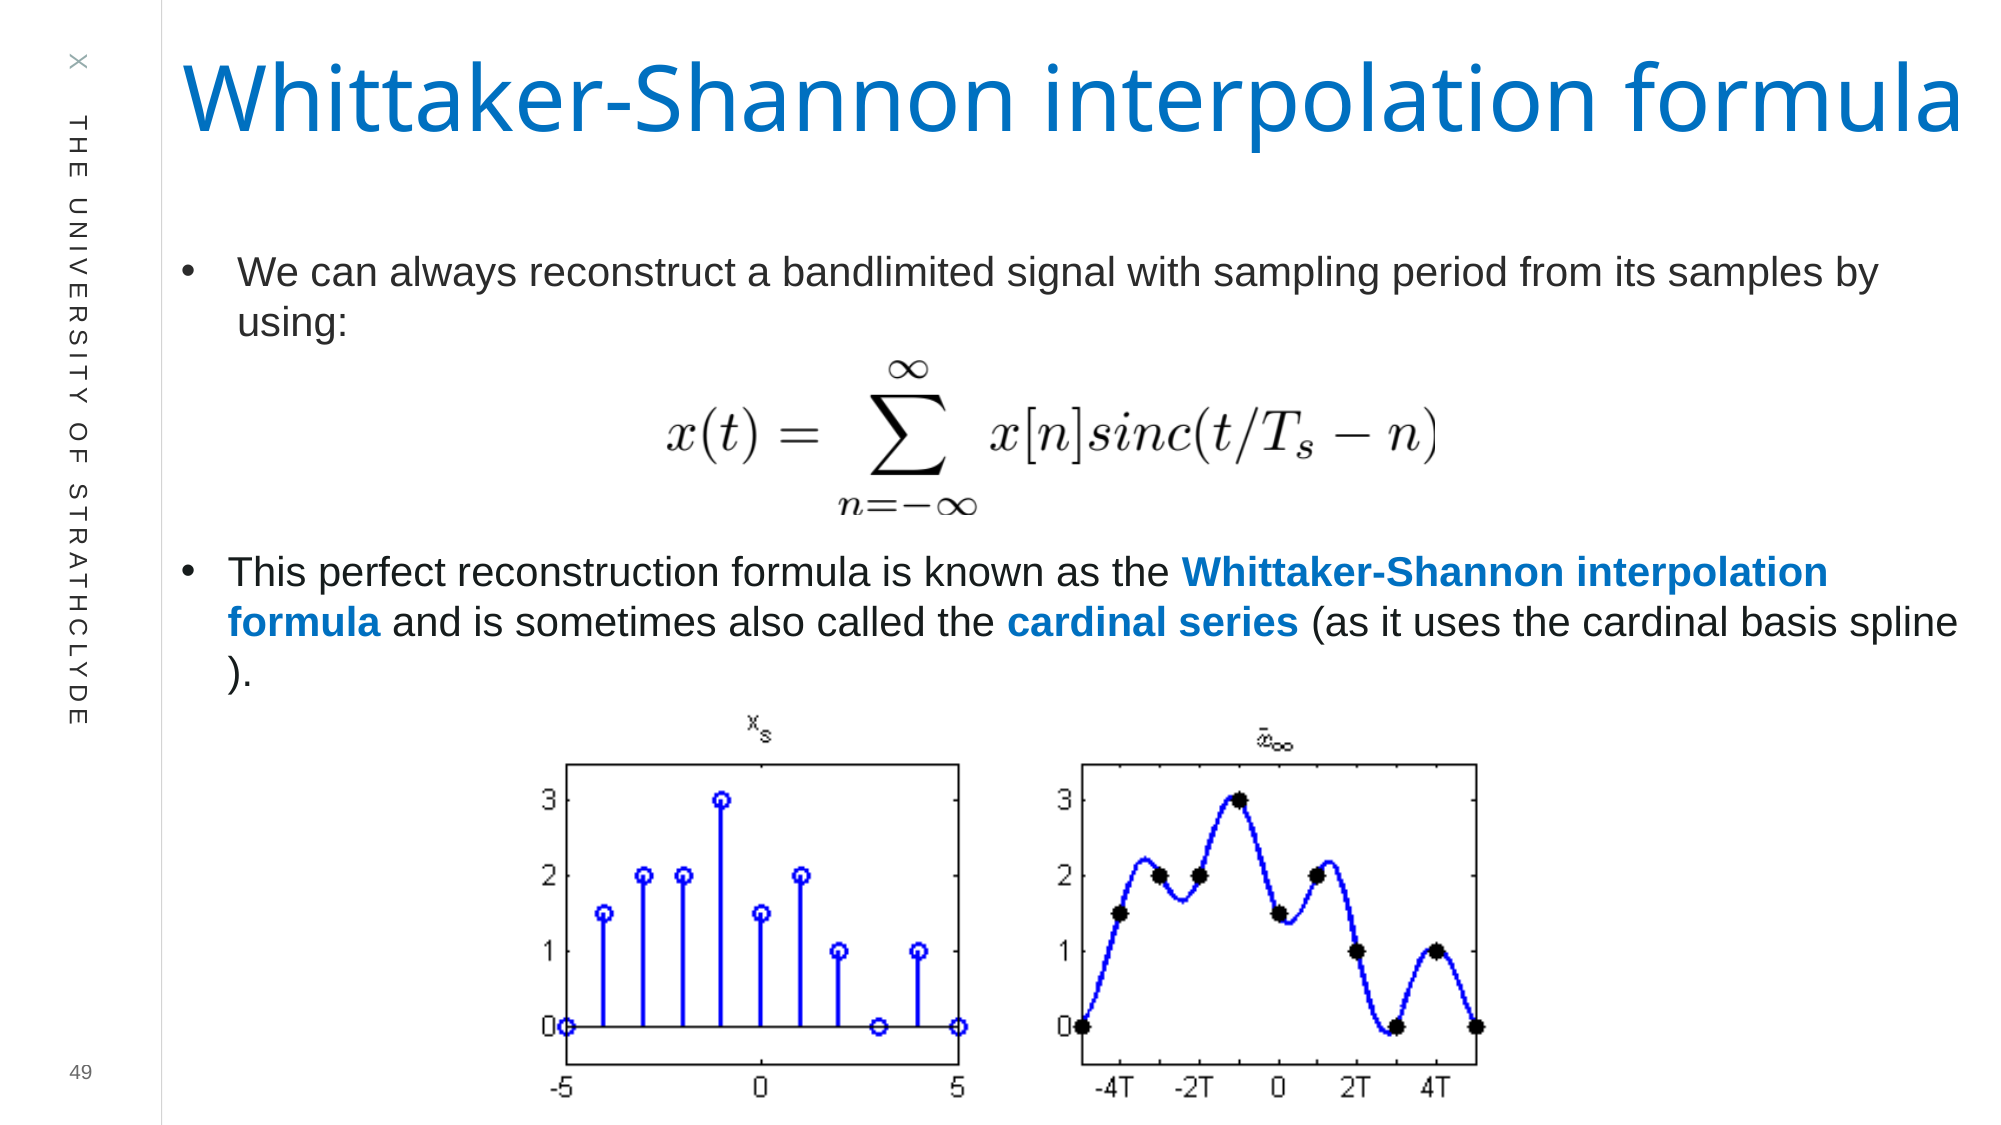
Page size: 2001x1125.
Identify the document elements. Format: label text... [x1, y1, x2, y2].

title Whittaker-Shannon interpolation formula [182, 29, 2000, 325]
picture [666, 359, 1435, 515]
picture [413, 697, 1587, 1125]
slide_number 49 [38, 1052, 123, 1091]
